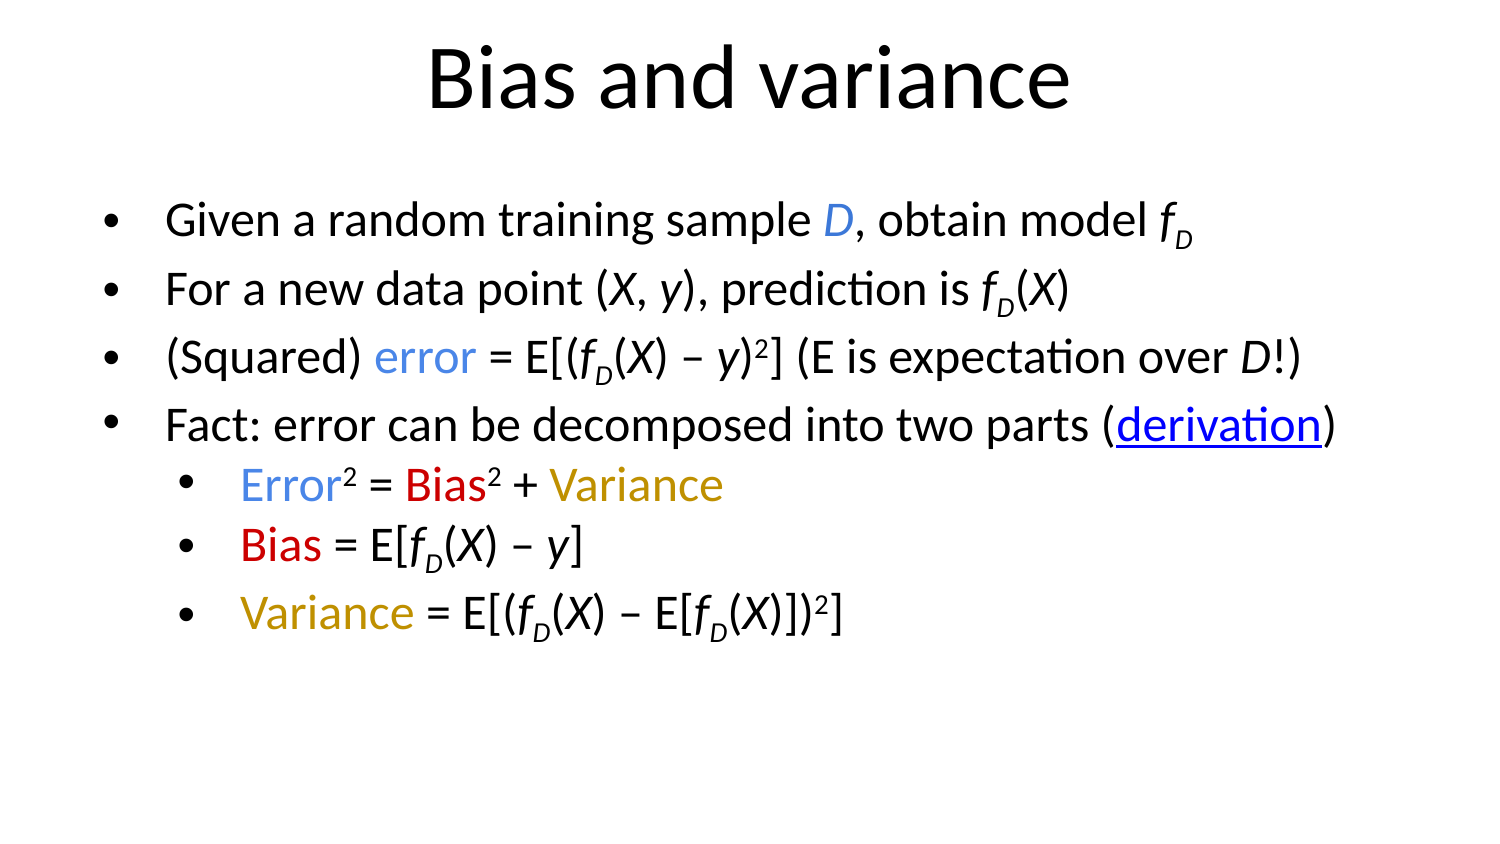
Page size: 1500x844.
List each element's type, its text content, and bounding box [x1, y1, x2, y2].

title Bias and variance [75, 12, 1425, 130]
list Given a random training sample D, obtain model fD For a new data point (X, y), prediction is fD(X) (Squared) error = E[(fD(X) – y)2] (E is expectation over D!) Fact: error can be decomposed into two parts (derivation) Error2 = Bias2 + Variance Bias = E[fD(X) – y] Variance = E[(fD(X) – E[fD(X)])2] [75, 179, 1476, 761]
